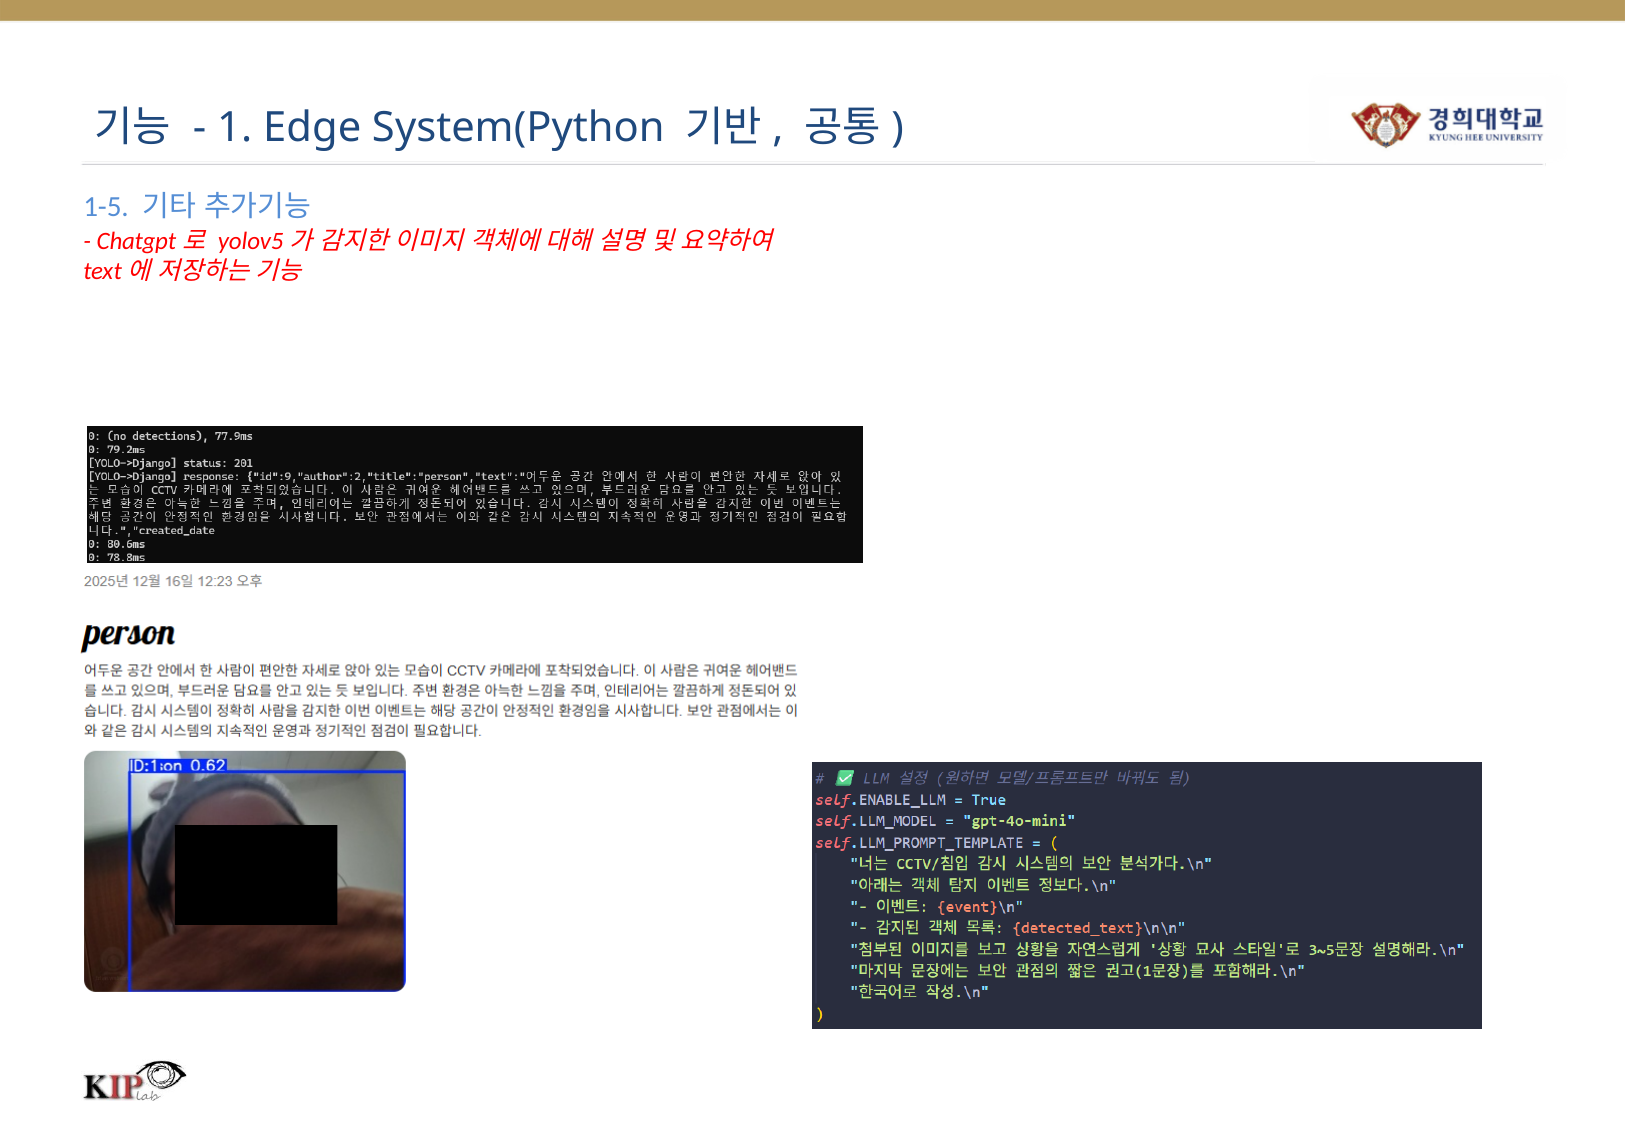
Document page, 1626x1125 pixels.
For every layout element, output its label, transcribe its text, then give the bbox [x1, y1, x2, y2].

title 기능 - 1. Edge System(Python 기반, 공통) [94, 100, 1531, 151]
picture [0, 0, 1625, 1125]
list 1-5. 기타 추가기능 - Chatgpt로 yolov5가 감지한 이미지 객체에 대해 설명 및 요약하여 text에 저장하는 기능 [81, 187, 789, 355]
